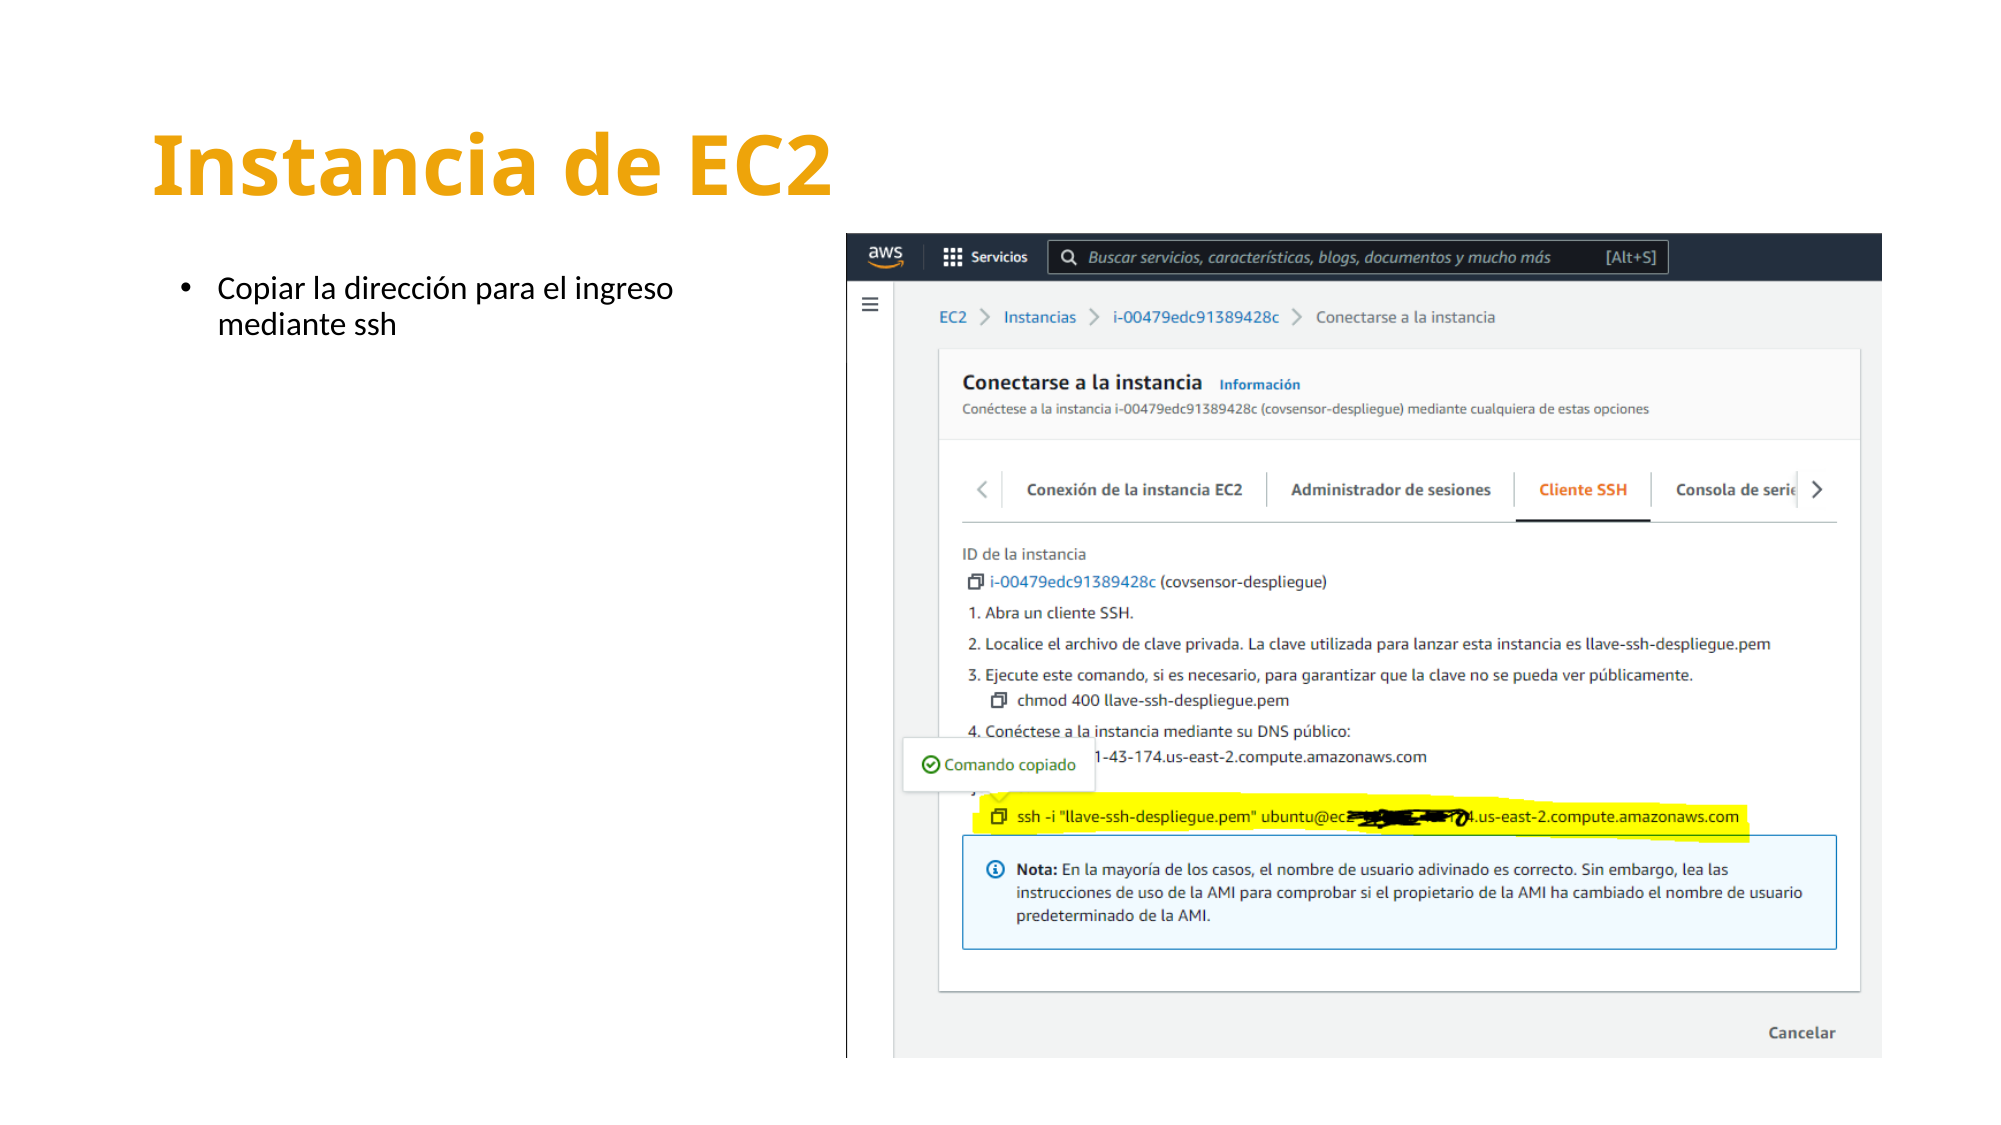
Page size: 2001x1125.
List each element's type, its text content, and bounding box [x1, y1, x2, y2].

picture [846, 233, 1882, 1058]
text_box Instancia de EC2 [137, 59, 1835, 278]
list Copiar la dirección para el ingreso mediante ssh [165, 263, 790, 1028]
